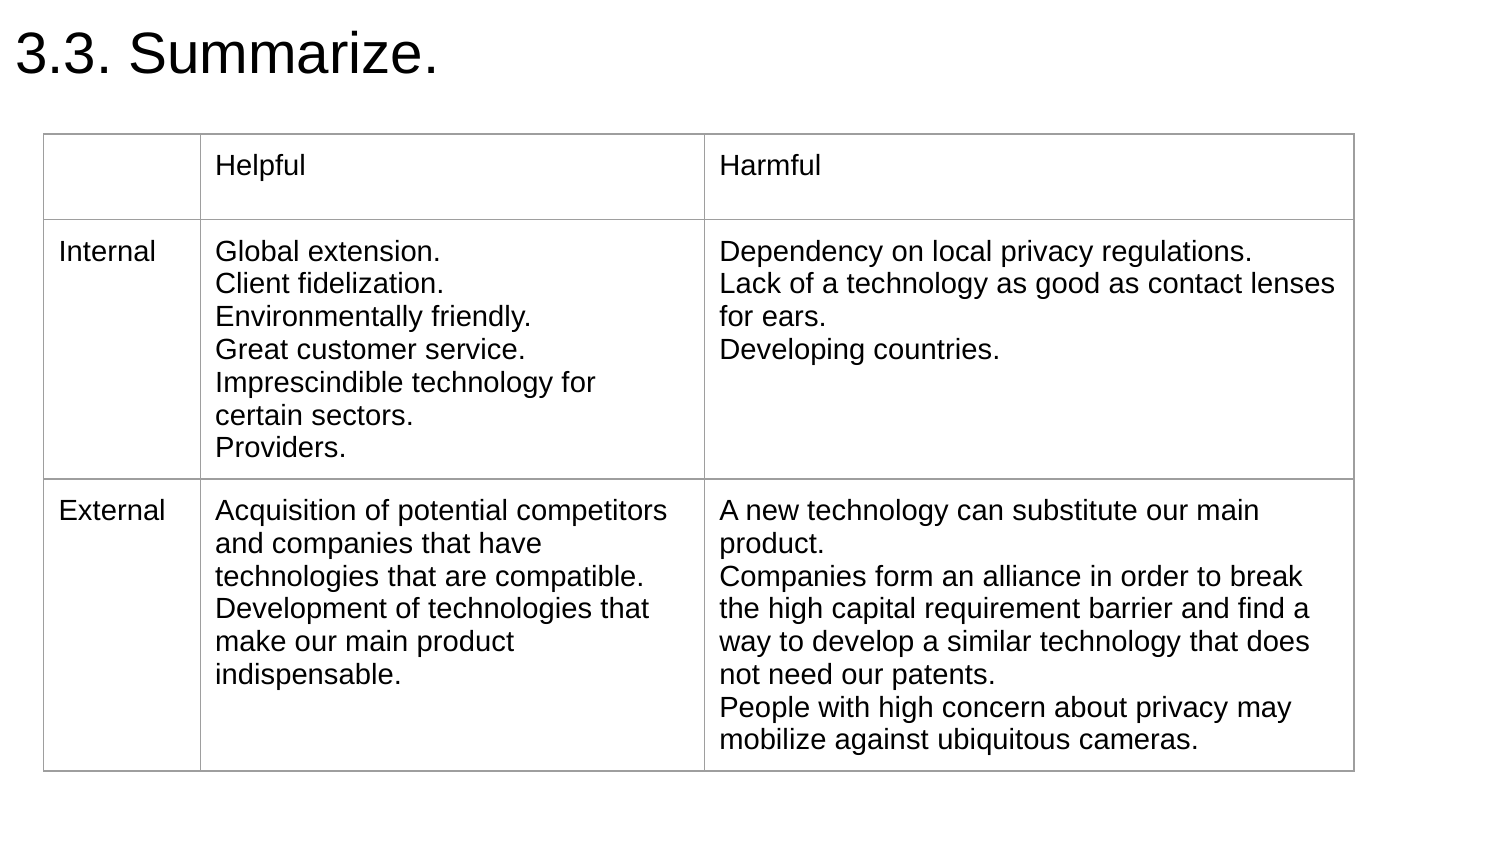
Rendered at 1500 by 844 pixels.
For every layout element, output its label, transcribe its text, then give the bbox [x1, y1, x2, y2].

table_cell External [44, 480, 200, 770]
table_cell Internal [44, 220, 200, 478]
table_header Helpful [201, 135, 704, 219]
table_cell Dependency on local privacy regulations. Lack of a technology as good as contact lenses for ears. Developing countries. [705, 220, 1353, 478]
table_header [44, 135, 200, 219]
table_cell Global extension. Client fidelization. Environmentally friendly. Great customer service. Imprescindible technology for certain sectors. Providers. [201, 220, 704, 478]
title 3.3. Summarize. [0, 0, 1398, 94]
table_cell A new technology can substitute our main product. Companies form an alliance in order to break the high capital requirement barrier and find a way to develop a similar technology that does not need our patents. People with high concern about privacy may mobilize against ubiquitous cameras. [705, 480, 1353, 770]
table_cell Acquisition of potential competitors and companies that have technologies that are compatible. Development of technologies that make our main product indispensable. [201, 480, 704, 770]
table_header Harmful [705, 135, 1353, 219]
